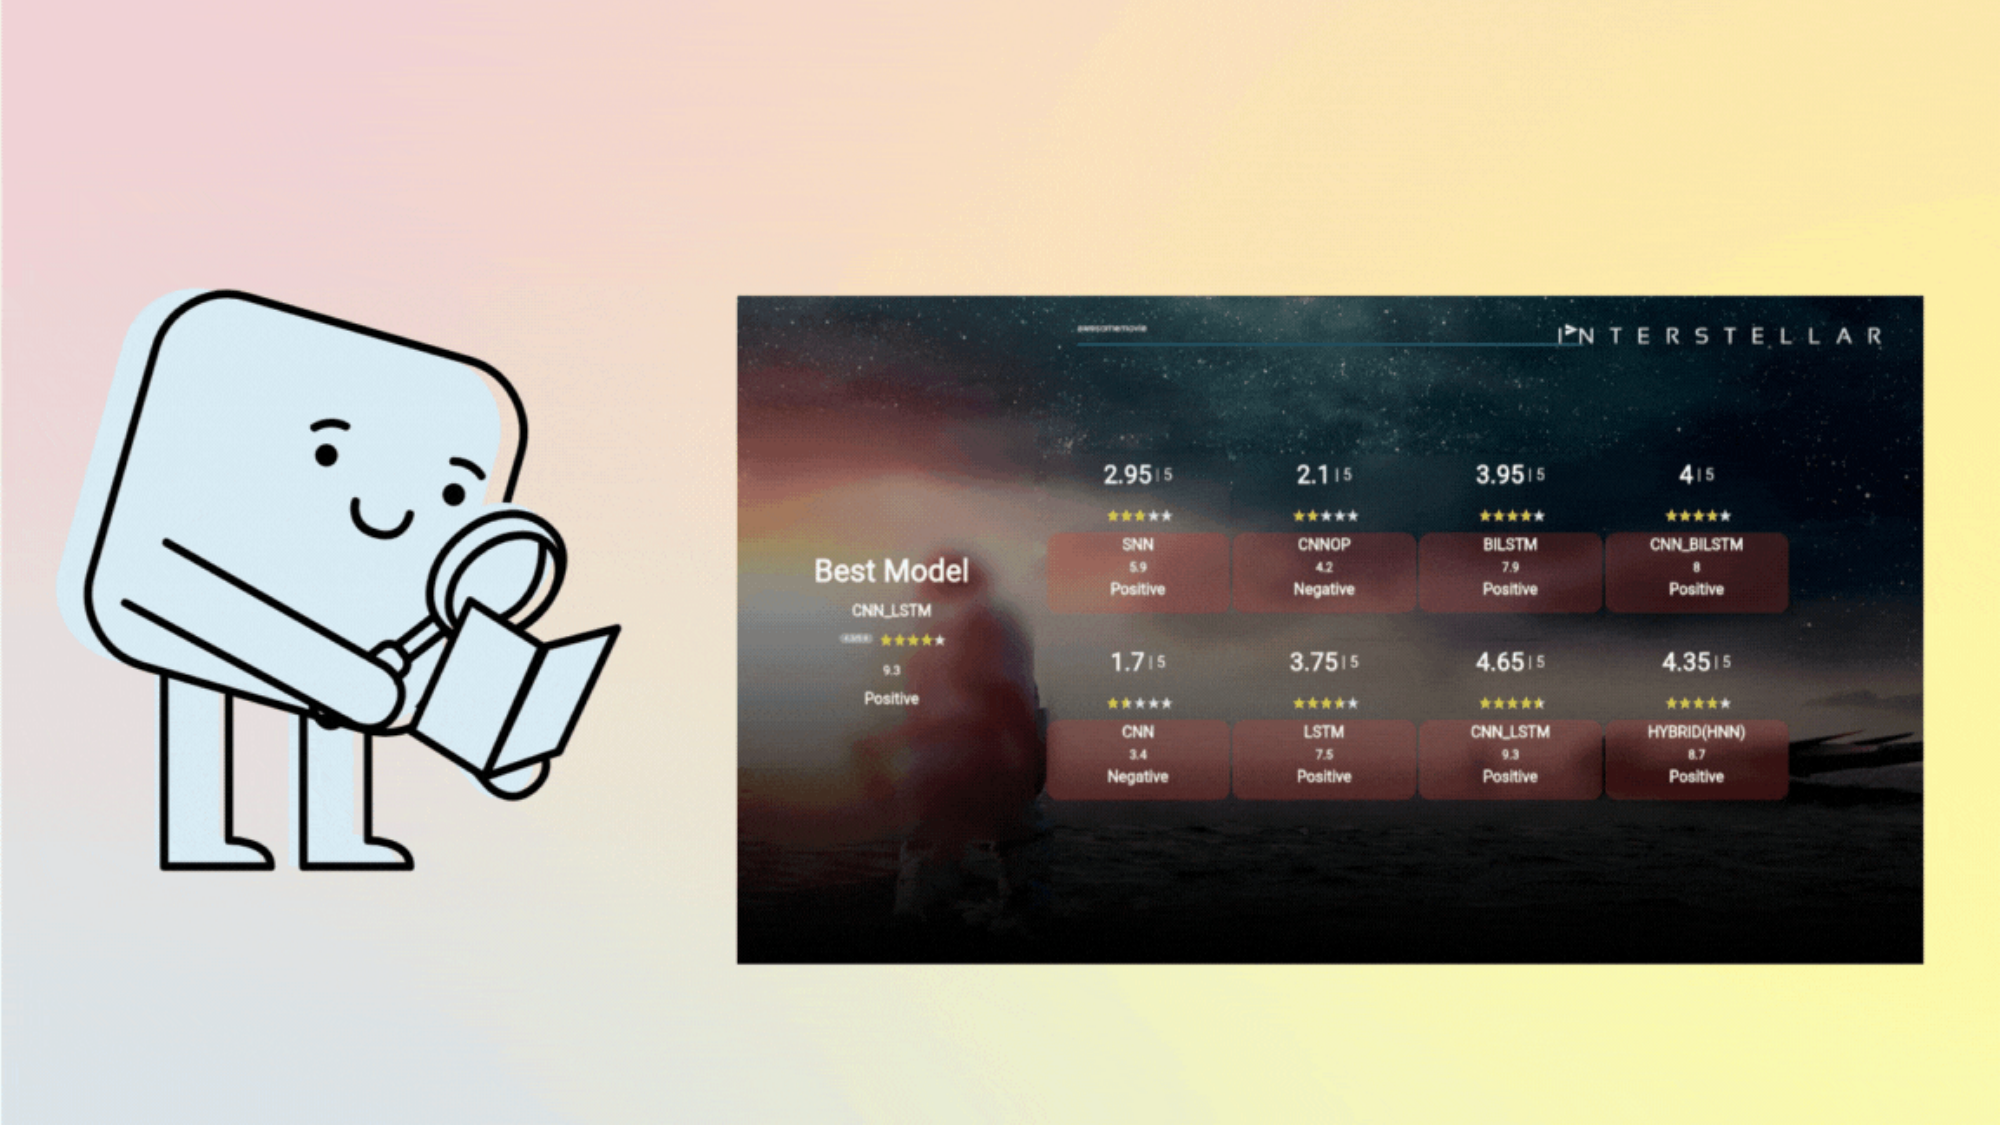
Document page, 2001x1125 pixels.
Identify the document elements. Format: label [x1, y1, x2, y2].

list [0, 0, 2000, 1125]
